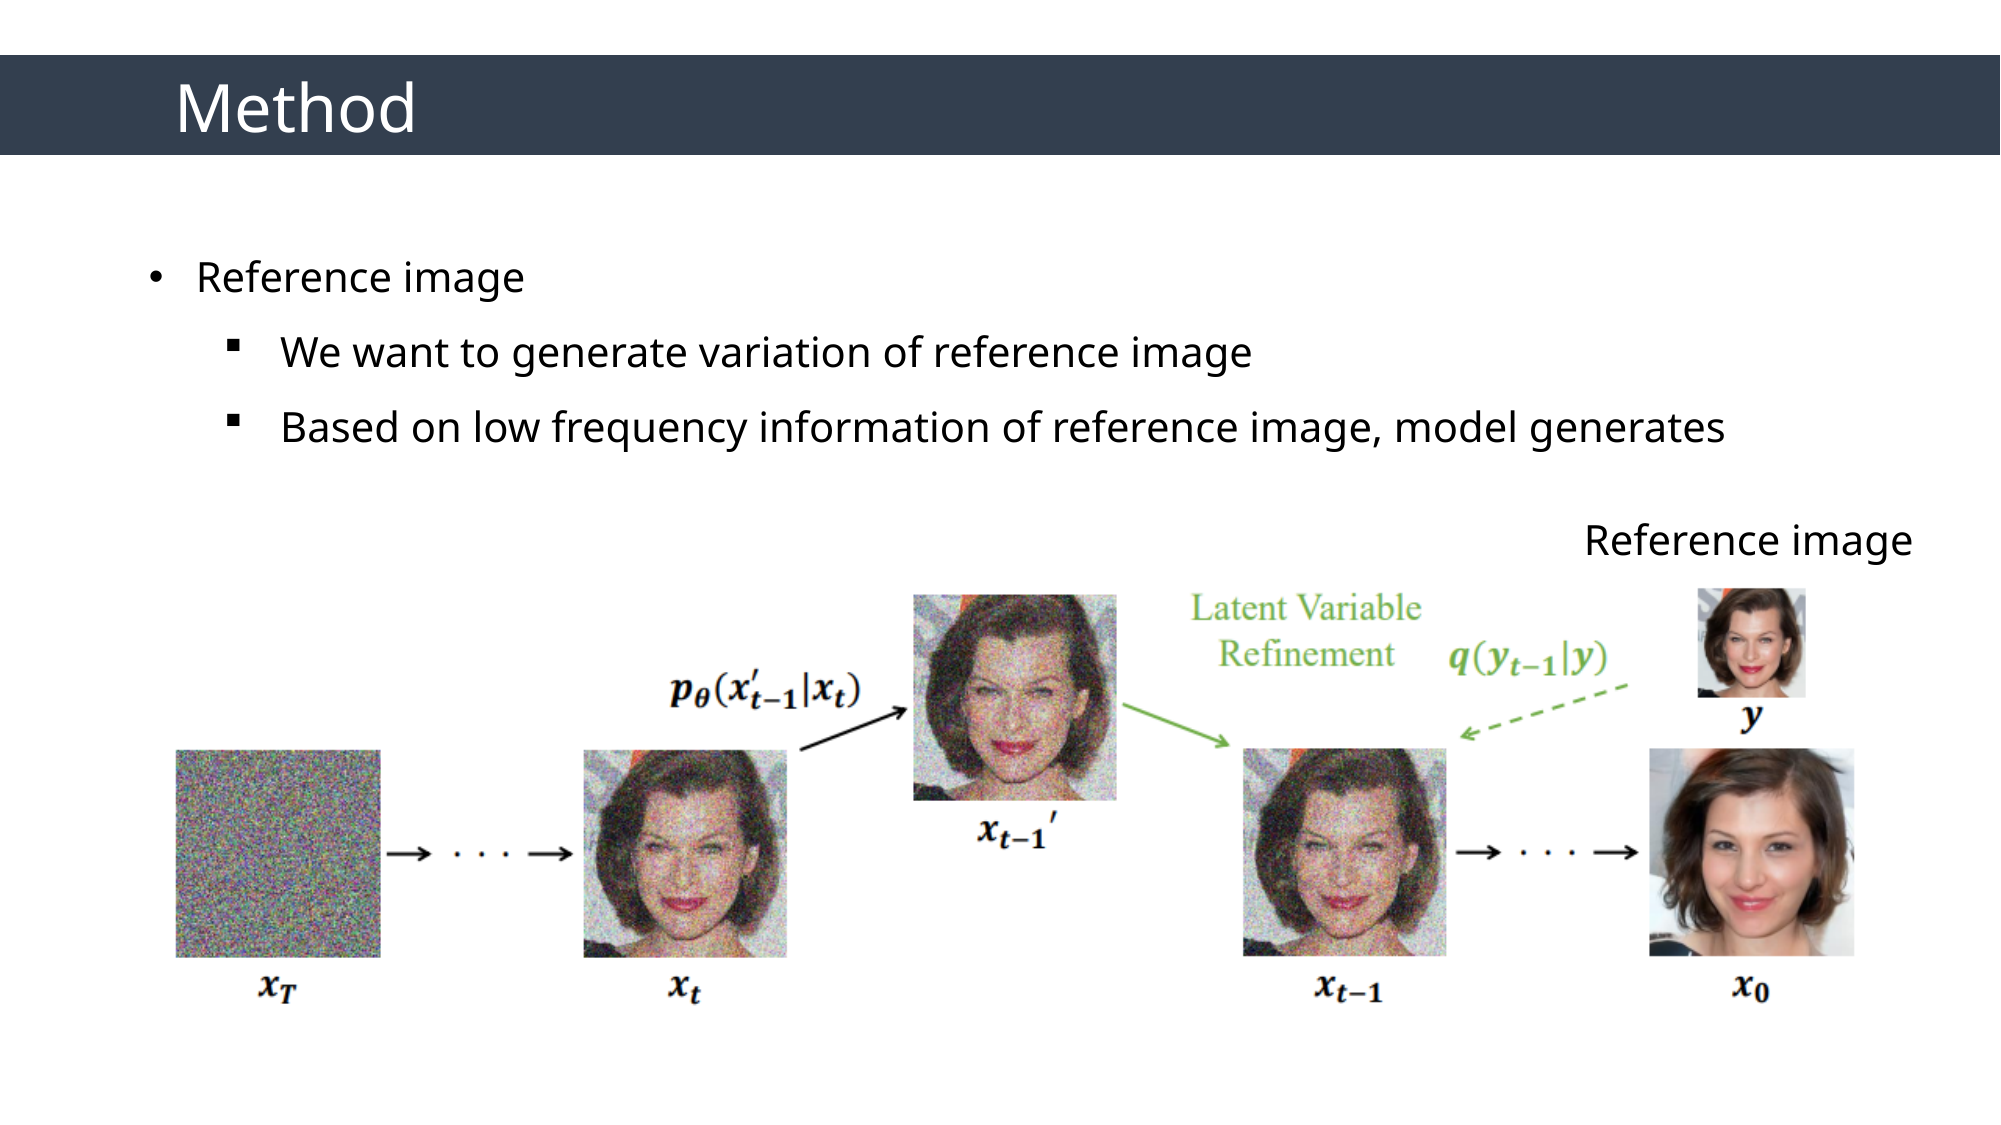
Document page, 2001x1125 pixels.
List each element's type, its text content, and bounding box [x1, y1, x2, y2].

text_box [1708, 55, 2000, 155]
picture [134, 514, 1932, 1023]
text_box Reference image [1569, 481, 2000, 572]
text_box Method [159, 10, 1708, 155]
text_box Reference image We want to generate variation of reference image Based on low frequency information of reference image, model generates [134, 218, 1866, 458]
text_box [0, 55, 159, 155]
